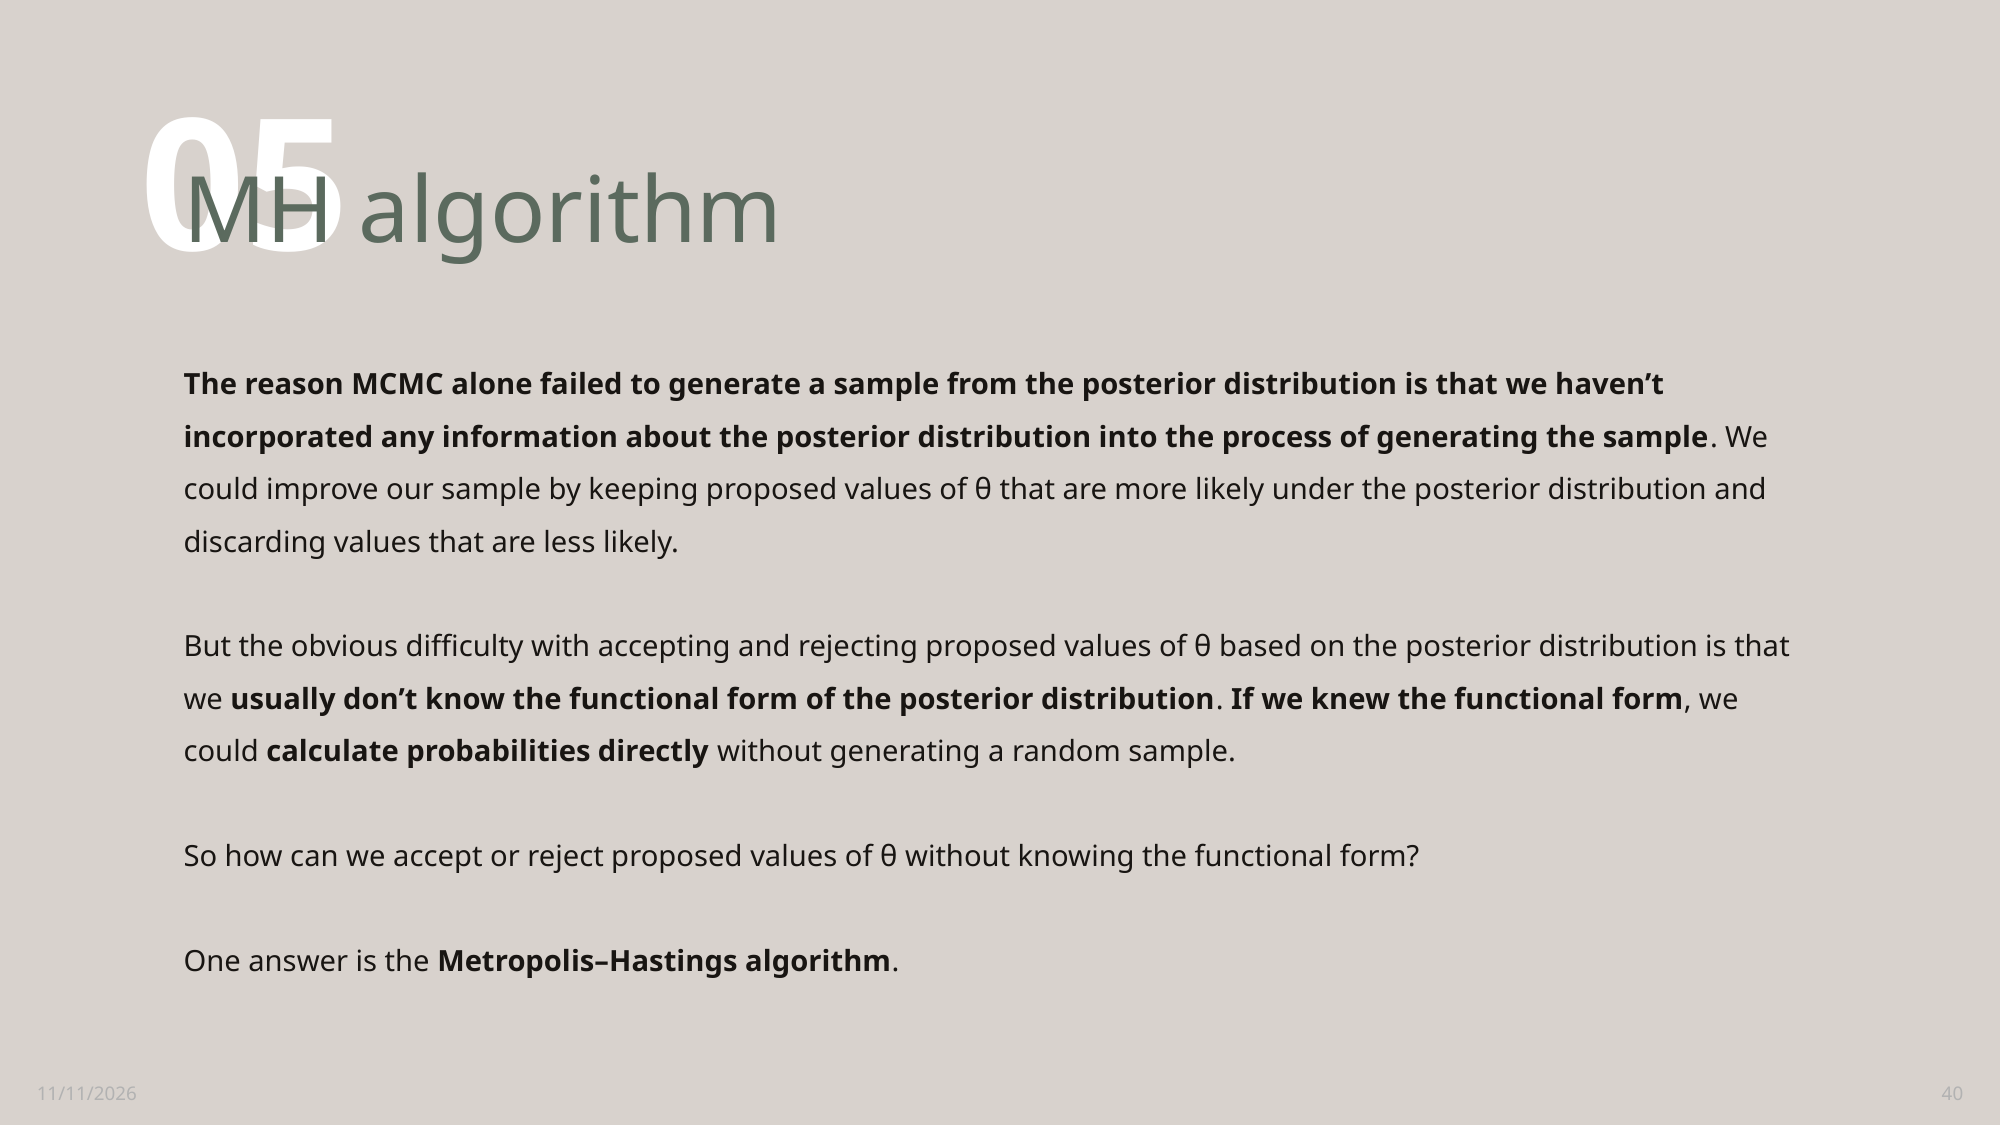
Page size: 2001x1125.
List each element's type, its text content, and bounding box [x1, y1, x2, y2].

title MH algorithm [168, 102, 1814, 323]
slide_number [21, 1064, 472, 1124]
list 05 [124, 84, 610, 304]
slide_number 40 [1528, 1064, 1979, 1124]
text_box The reason MCMC alone failed to generate a sample from the posterior distribution is that we haven’t incorporated any information about the posterior distribution into the process of generating the sample. We could improve our sample by keeping proposed values of θ that are more likely under the posterior distribution and discarding values that are less likely. But the obvious difficulty with accepting and rejecting proposed values of θ based on the posterior distribution is that we usually don’t know the functional form of the posterior distribution. If we knew the functional form, we could calculate probabilities directly without generating a random sample. So how can we accept or reject proposed values of θ without knowing the functional form? One answer is the Metropolis–Hastings algorithm. [168, 340, 1814, 985]
